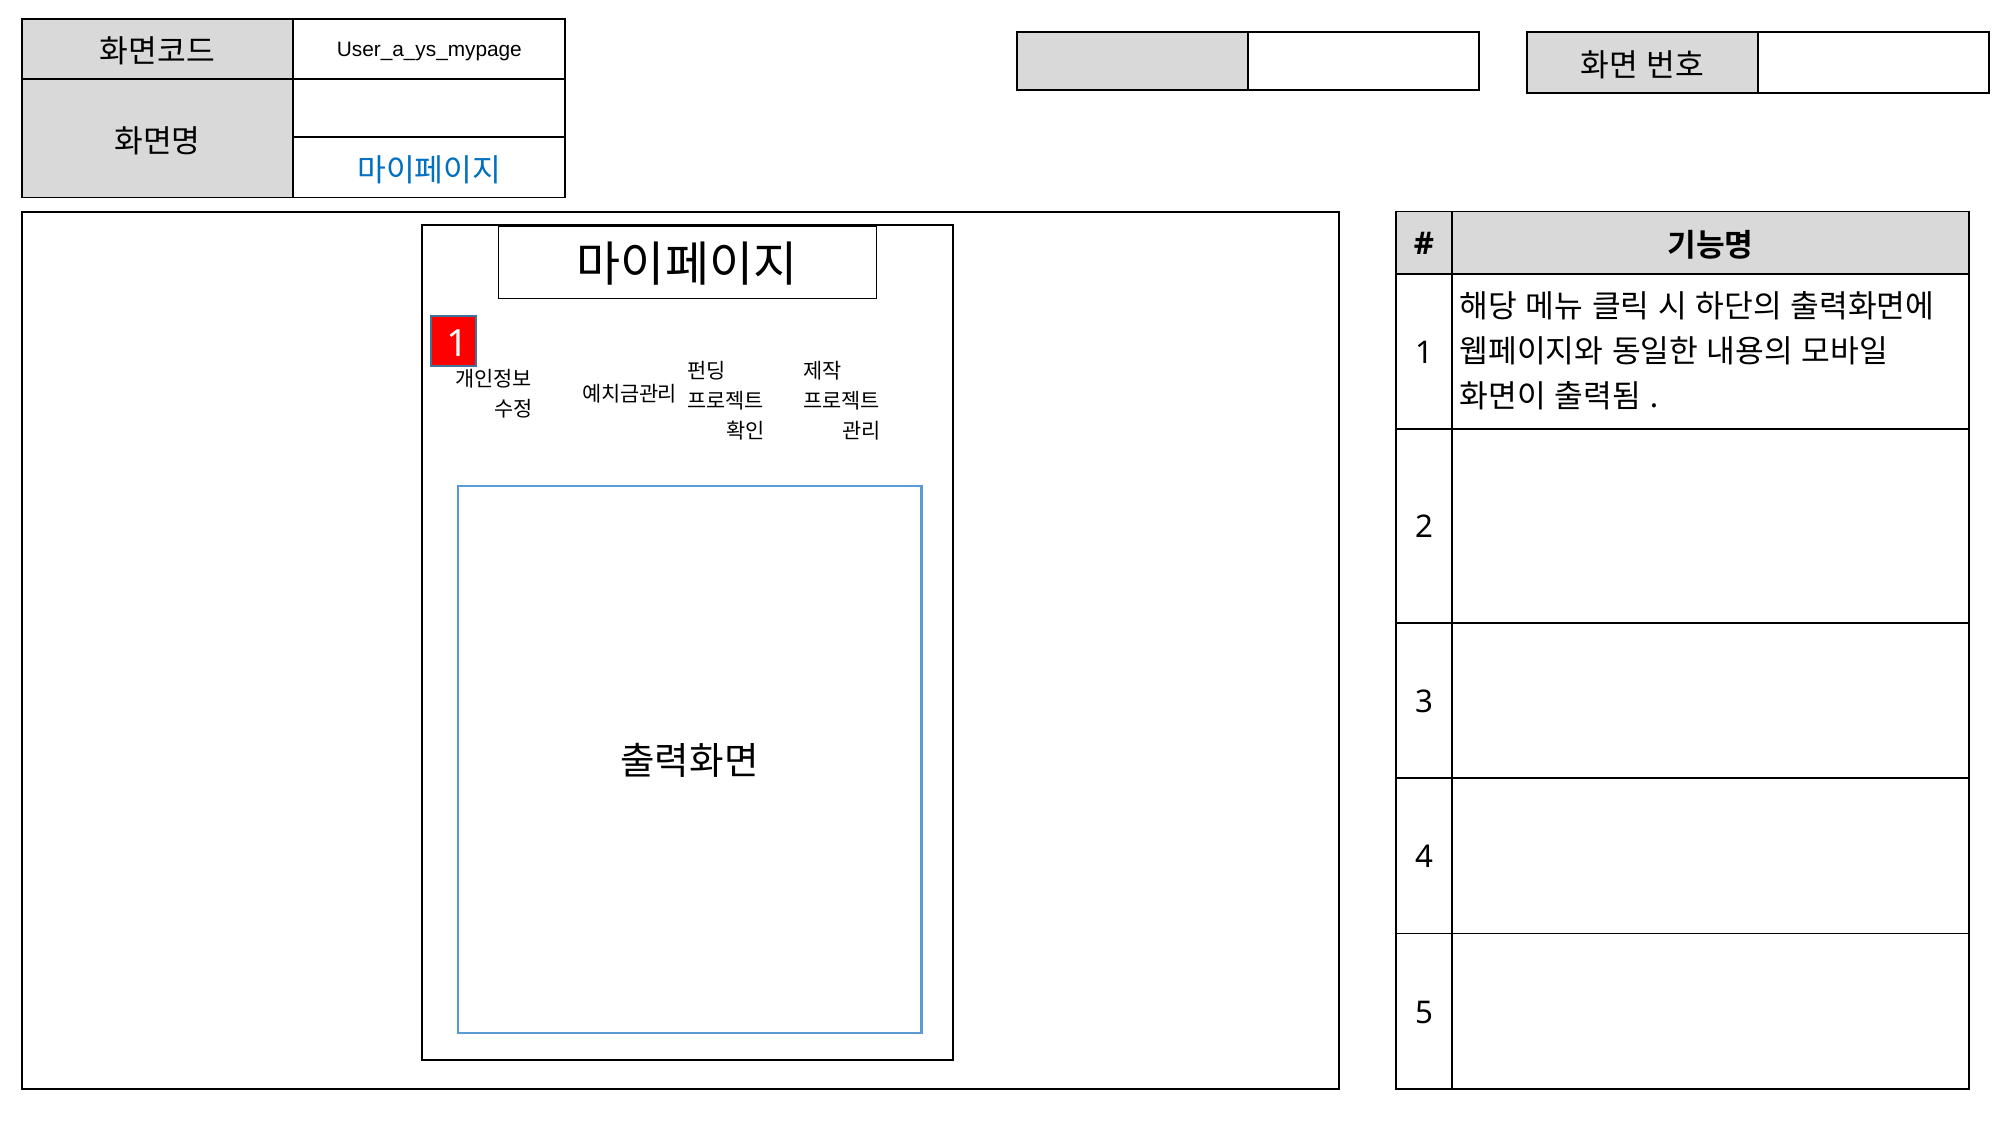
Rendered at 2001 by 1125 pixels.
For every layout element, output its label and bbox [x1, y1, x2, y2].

table_cell [1397, 934, 1451, 1088]
table_header [1453, 212, 1968, 273]
table_cell [1397, 275, 1451, 428]
table_cell [1453, 624, 1968, 777]
table_cell [1453, 779, 1968, 933]
table_header [1528, 33, 1757, 92]
table_cell [294, 138, 564, 197]
table_header [1249, 33, 1478, 89]
table_cell [1453, 934, 1968, 1088]
table_cell [1453, 430, 1968, 622]
table_cell [1453, 275, 1968, 428]
table_header [294, 20, 564, 78]
text_box [21, 211, 1340, 1090]
table_cell [1397, 779, 1451, 933]
table_cell [23, 80, 292, 197]
table_header [1397, 212, 1451, 273]
table_cell [1397, 624, 1451, 777]
table_header [1018, 33, 1247, 89]
table_header [23, 20, 292, 78]
table_header [456, 354, 920, 431]
table_header [1759, 33, 1988, 92]
table_cell [1397, 430, 1451, 622]
table_cell [294, 80, 564, 136]
